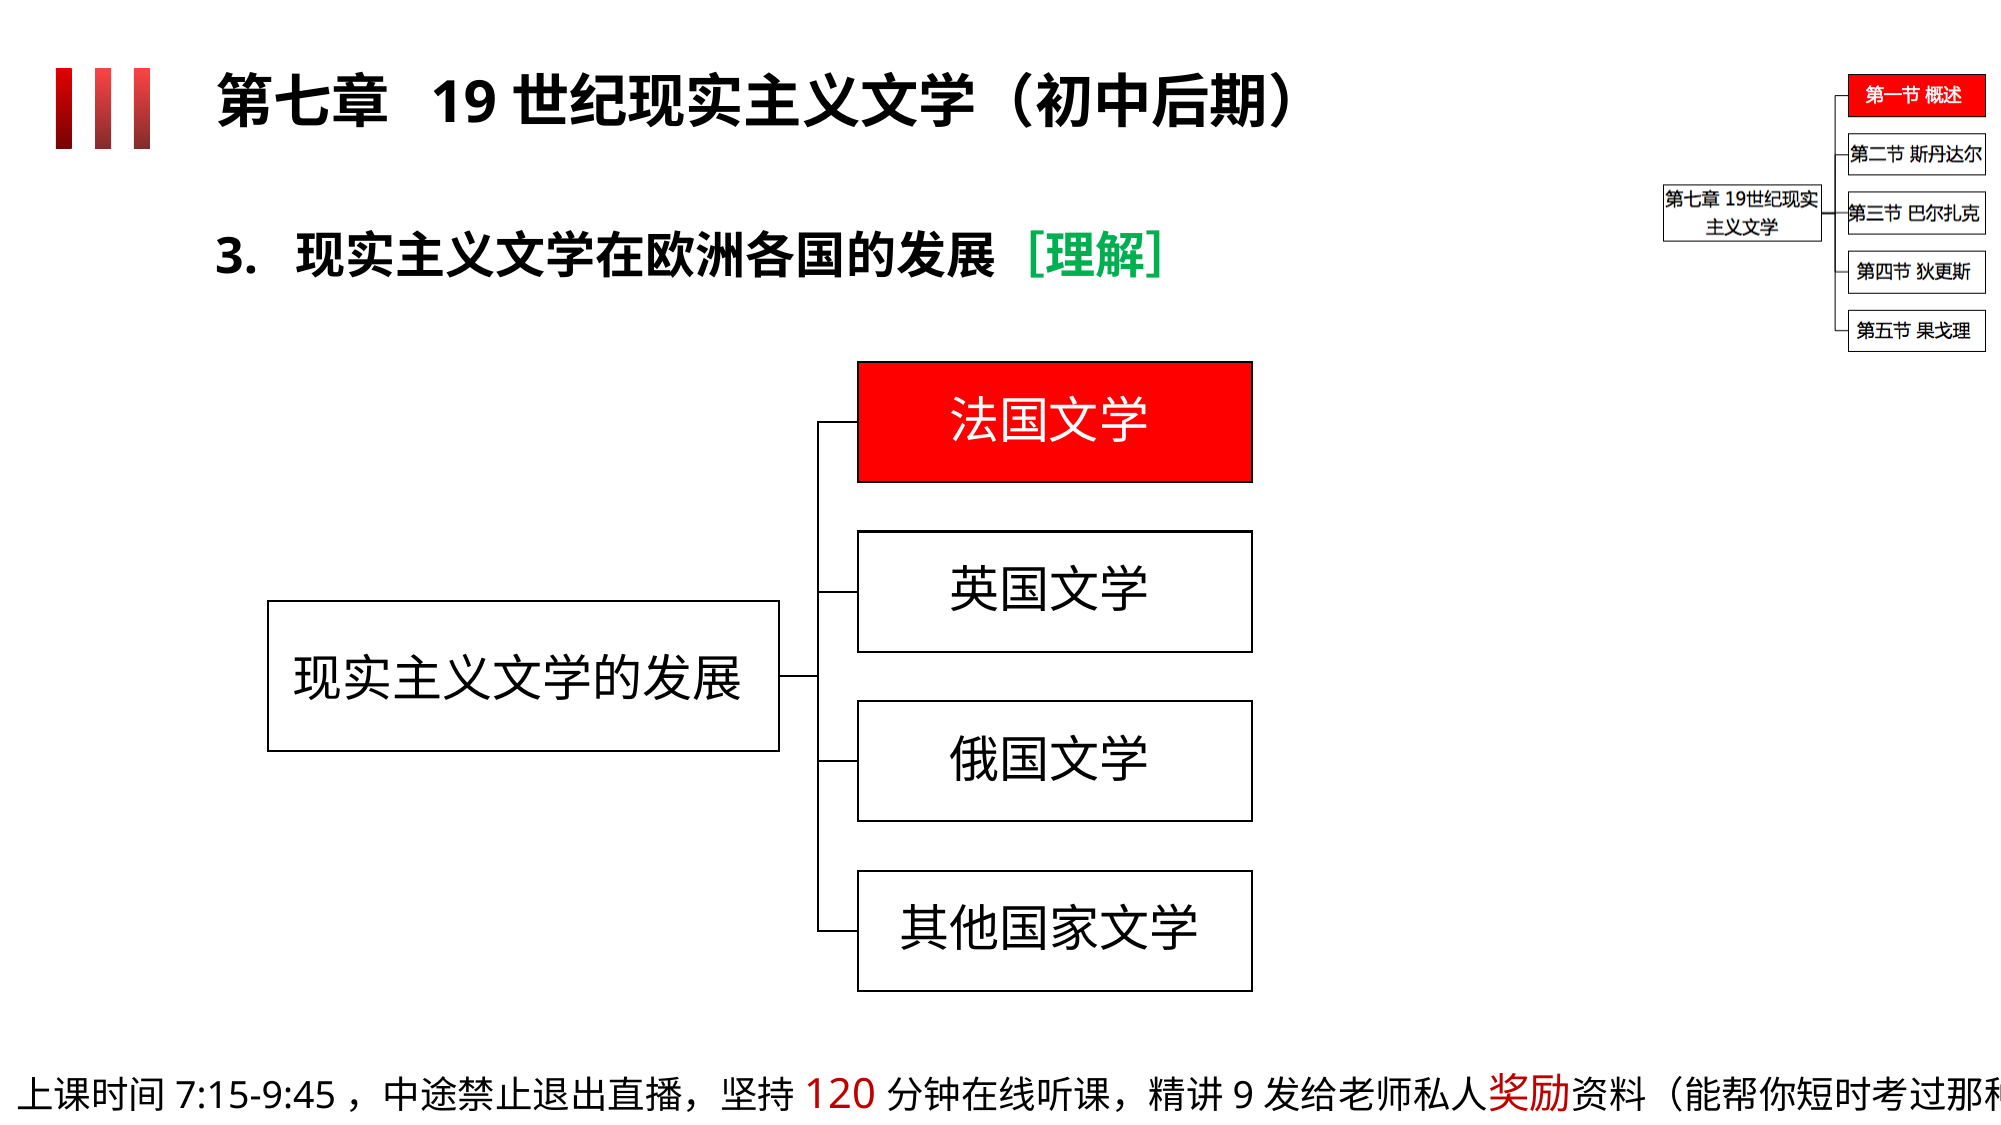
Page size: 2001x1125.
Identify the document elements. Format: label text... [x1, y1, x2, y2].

text_box 3. 现实主义文学在欧洲各国的发展［理解］ [200, 185, 1614, 291]
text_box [31, 361, 1489, 991]
text_box 第七章 19世纪现实主义文学（初中后期） [200, 57, 1342, 142]
picture [1614, 56, 2000, 362]
